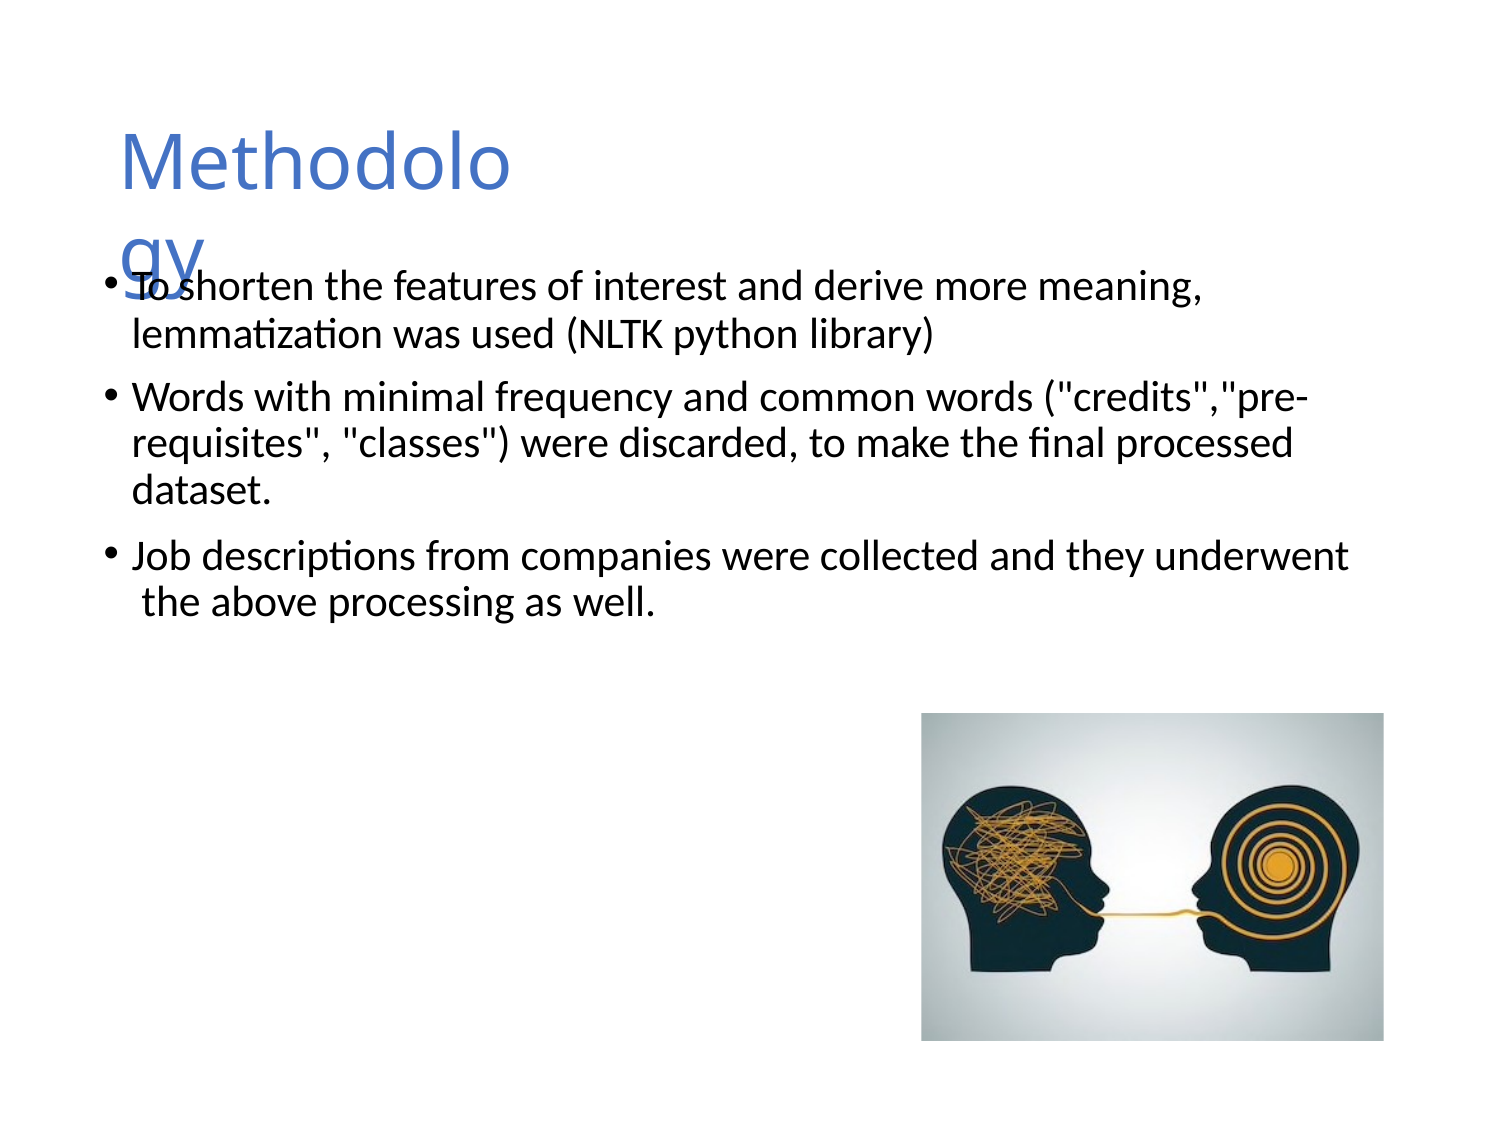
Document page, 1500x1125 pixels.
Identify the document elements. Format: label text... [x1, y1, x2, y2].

text_box [921, 713, 1384, 1041]
title Methodology [116, 110, 536, 253]
text_box To shorten the features of interest and derive more meaning, lemmatization was used (NLTK python library) Words with minimal frequency and common words ("credits","pre- requisites", "classes") were discarded, to make the final processed dataset. Job descriptions from companies were collected and they underwent the above processing as well. [101, 253, 1360, 626]
